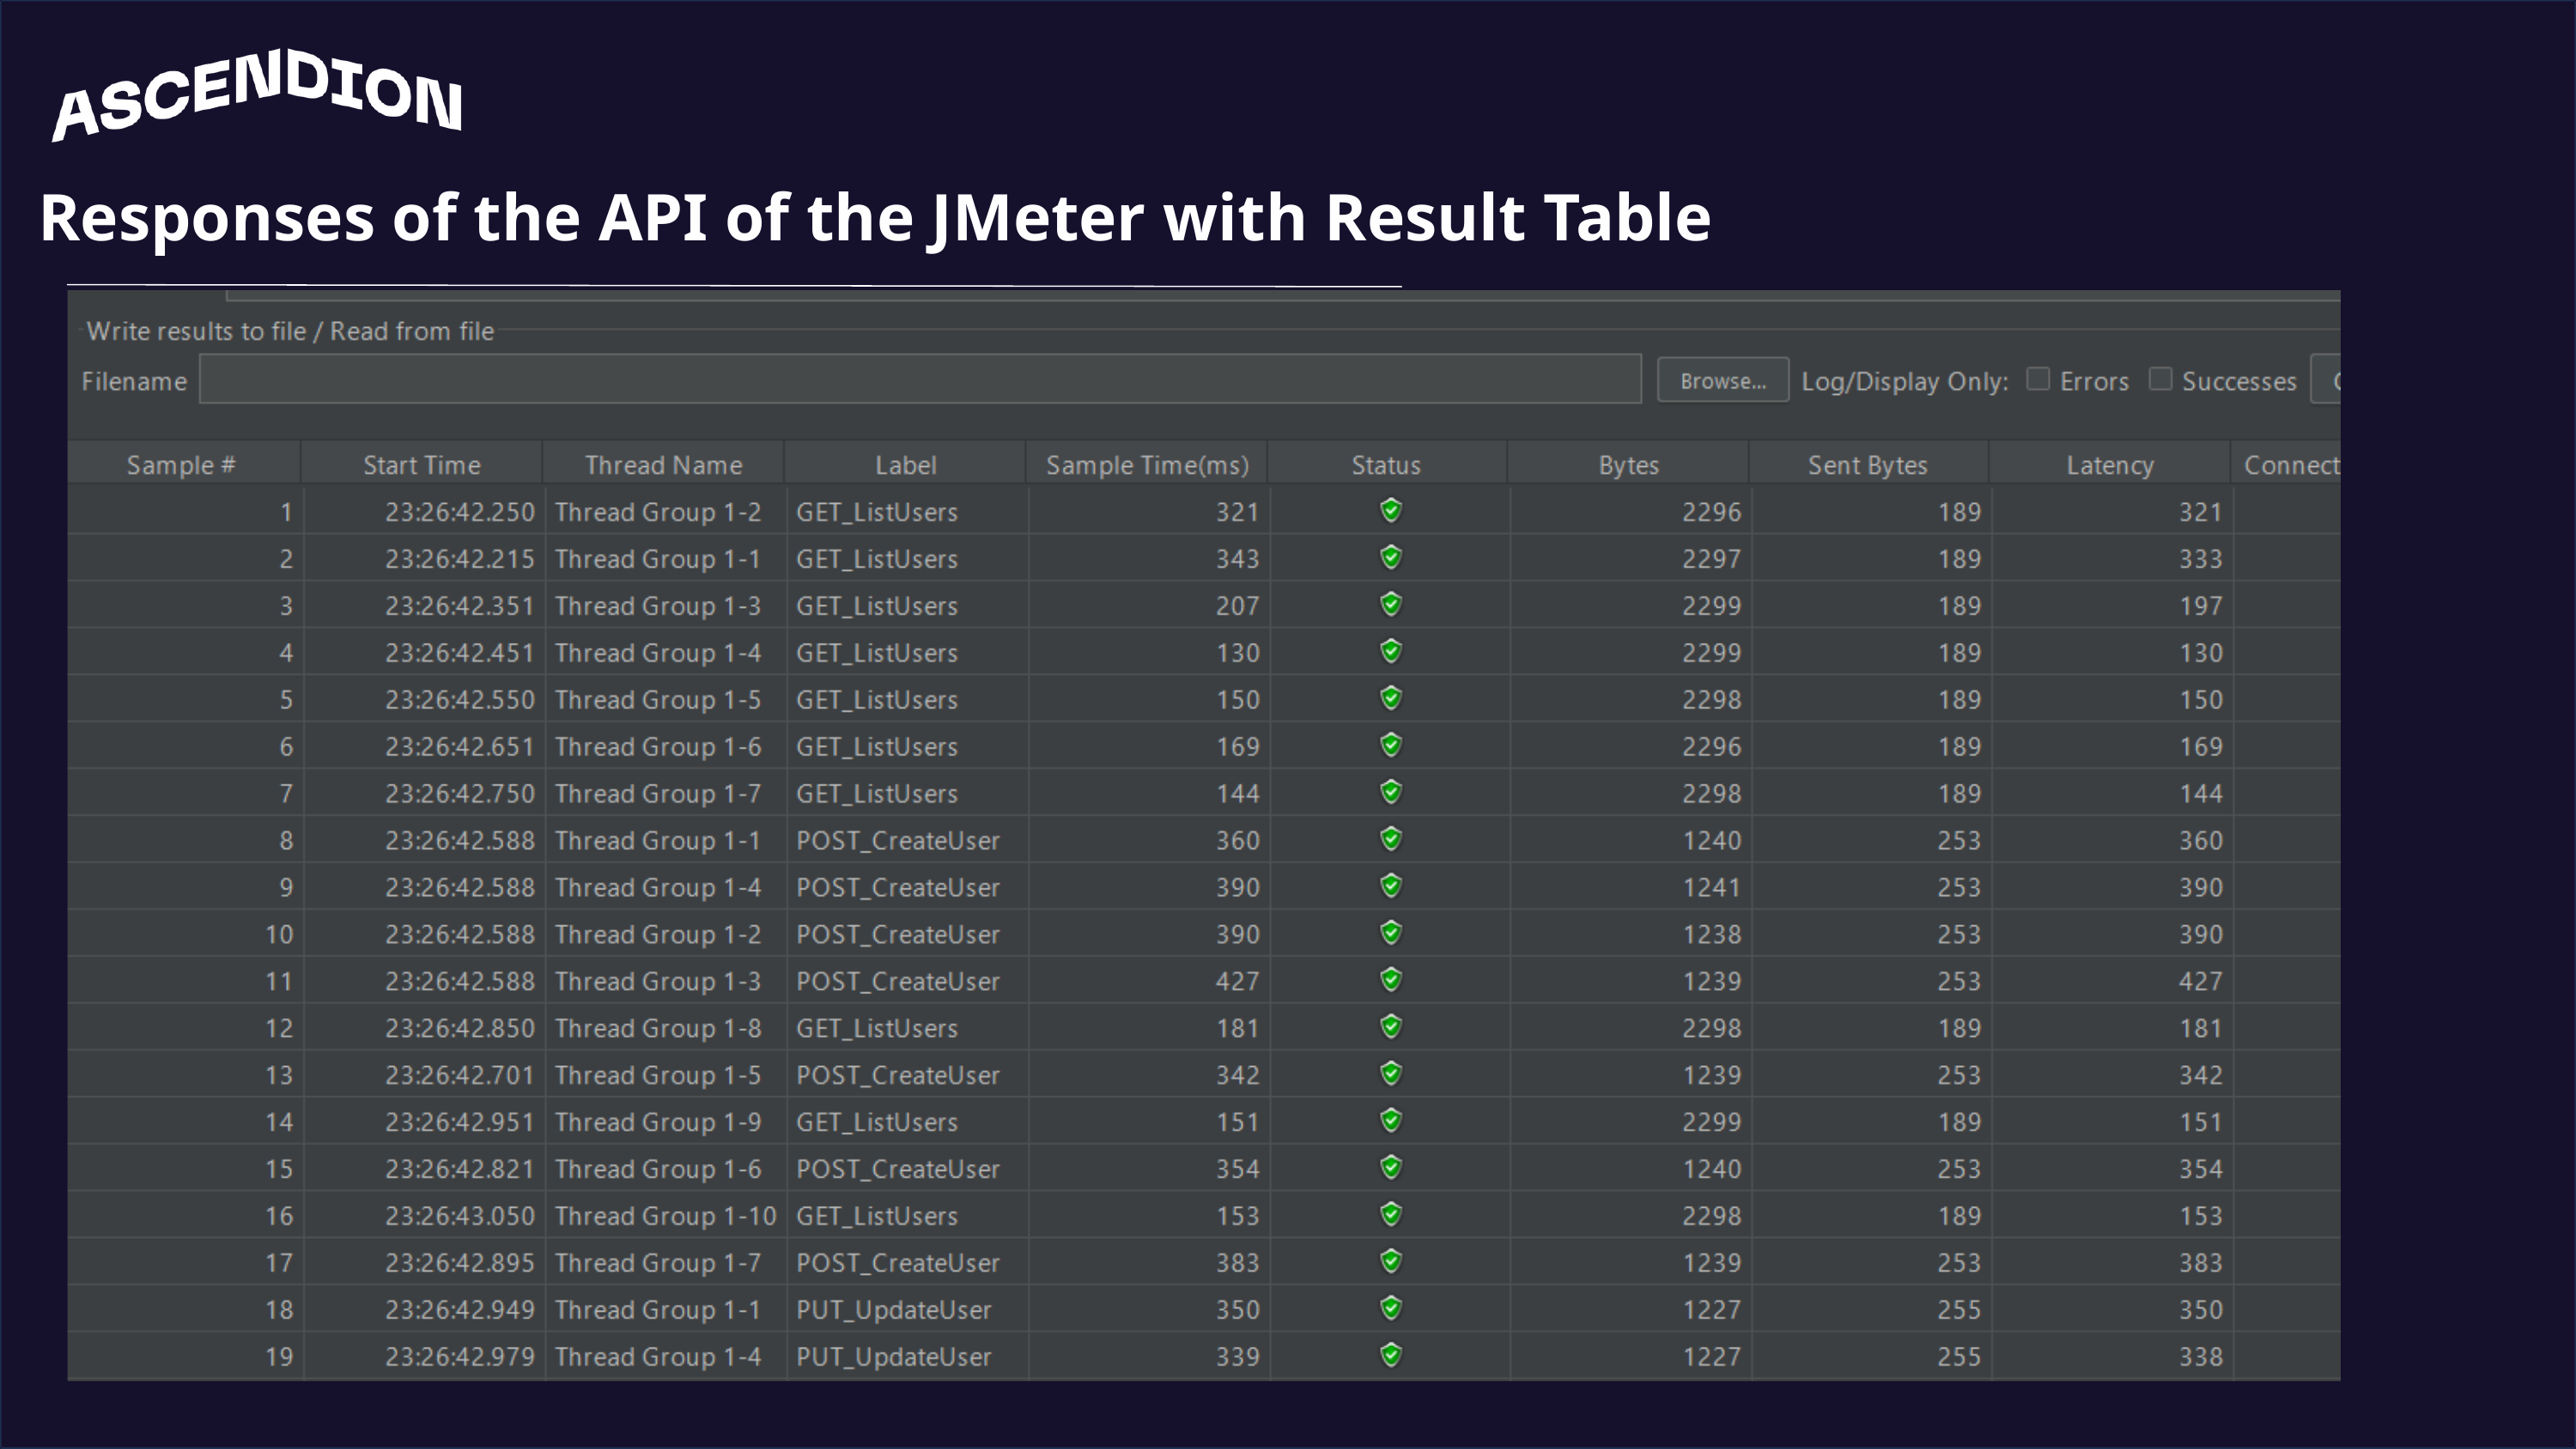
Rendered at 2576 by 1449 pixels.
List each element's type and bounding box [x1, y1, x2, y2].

text_box [0, 0, 2576, 1449]
text_box [38, 184, 2556, 282]
